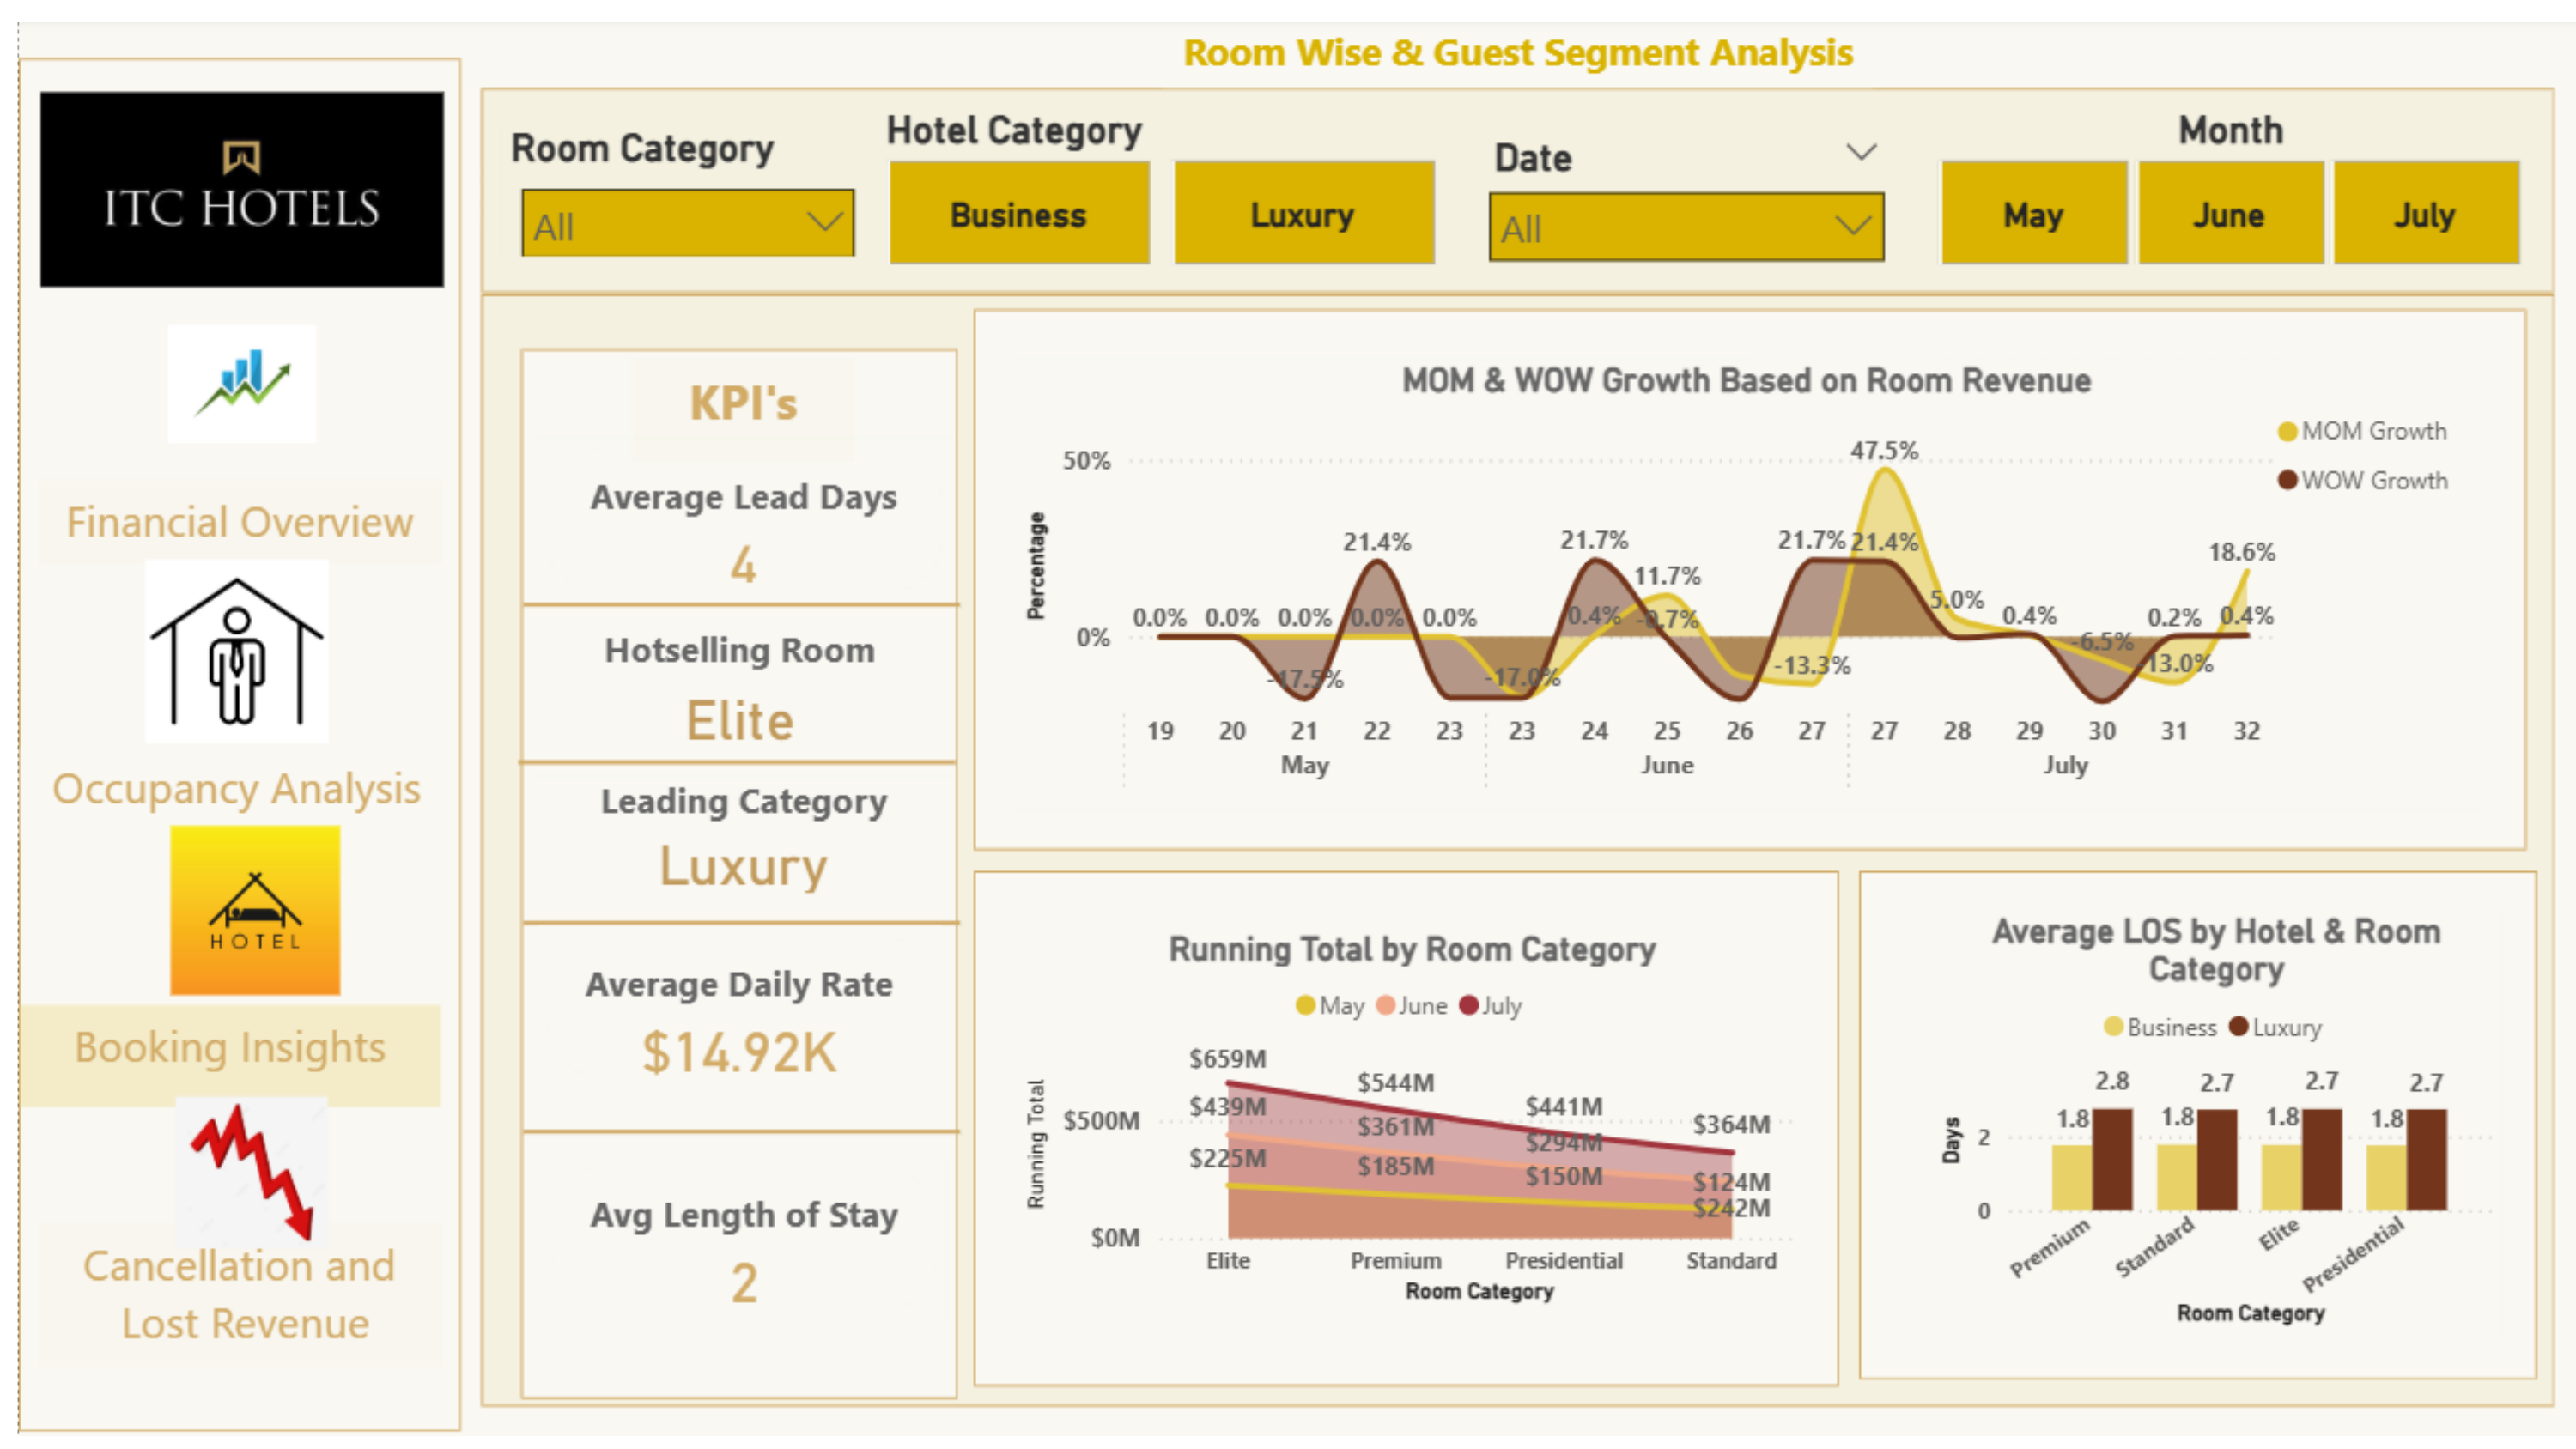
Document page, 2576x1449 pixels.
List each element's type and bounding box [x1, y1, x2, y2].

text_box [17, 22, 2576, 1436]
